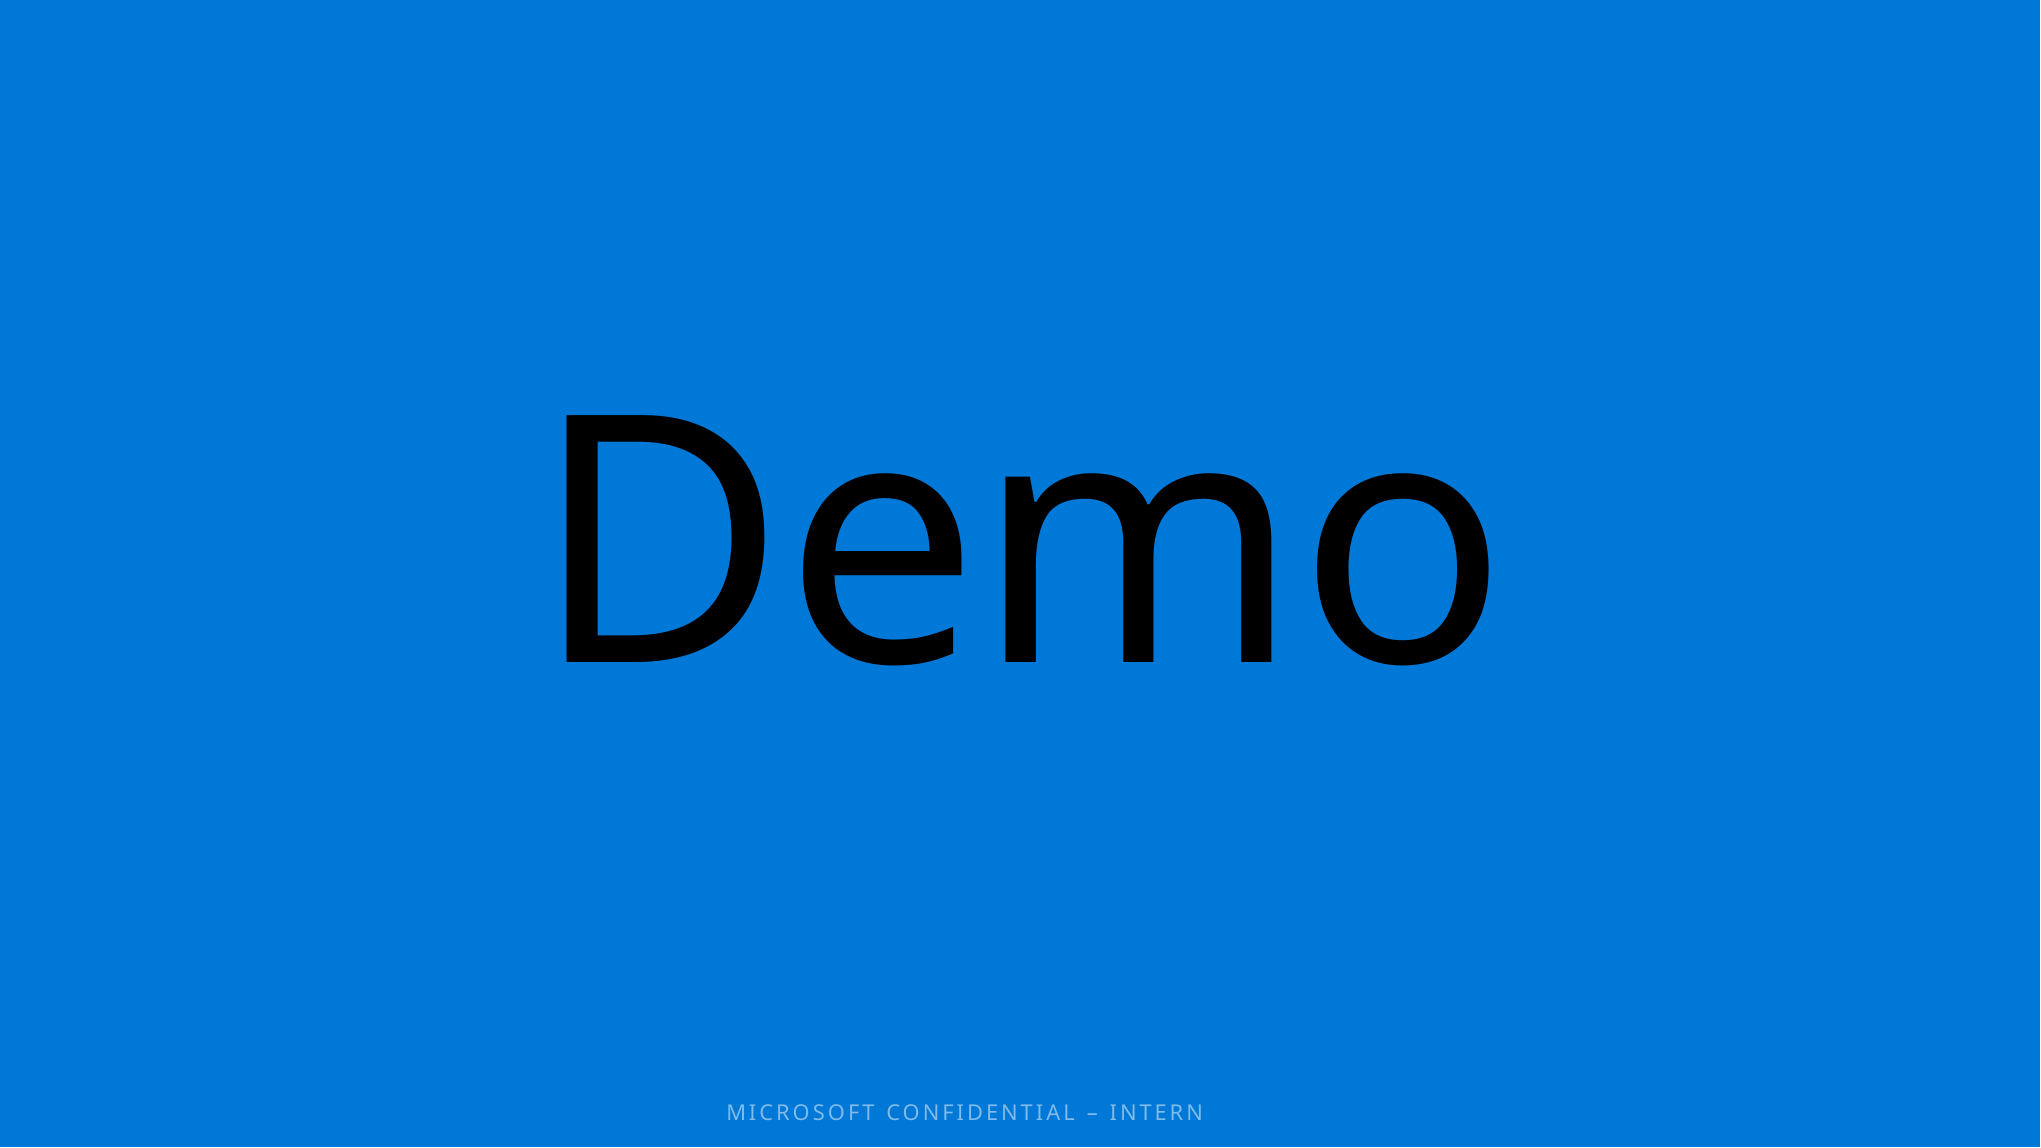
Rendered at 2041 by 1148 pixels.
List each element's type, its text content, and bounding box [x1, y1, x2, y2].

title Demo [346, 348, 1696, 649]
